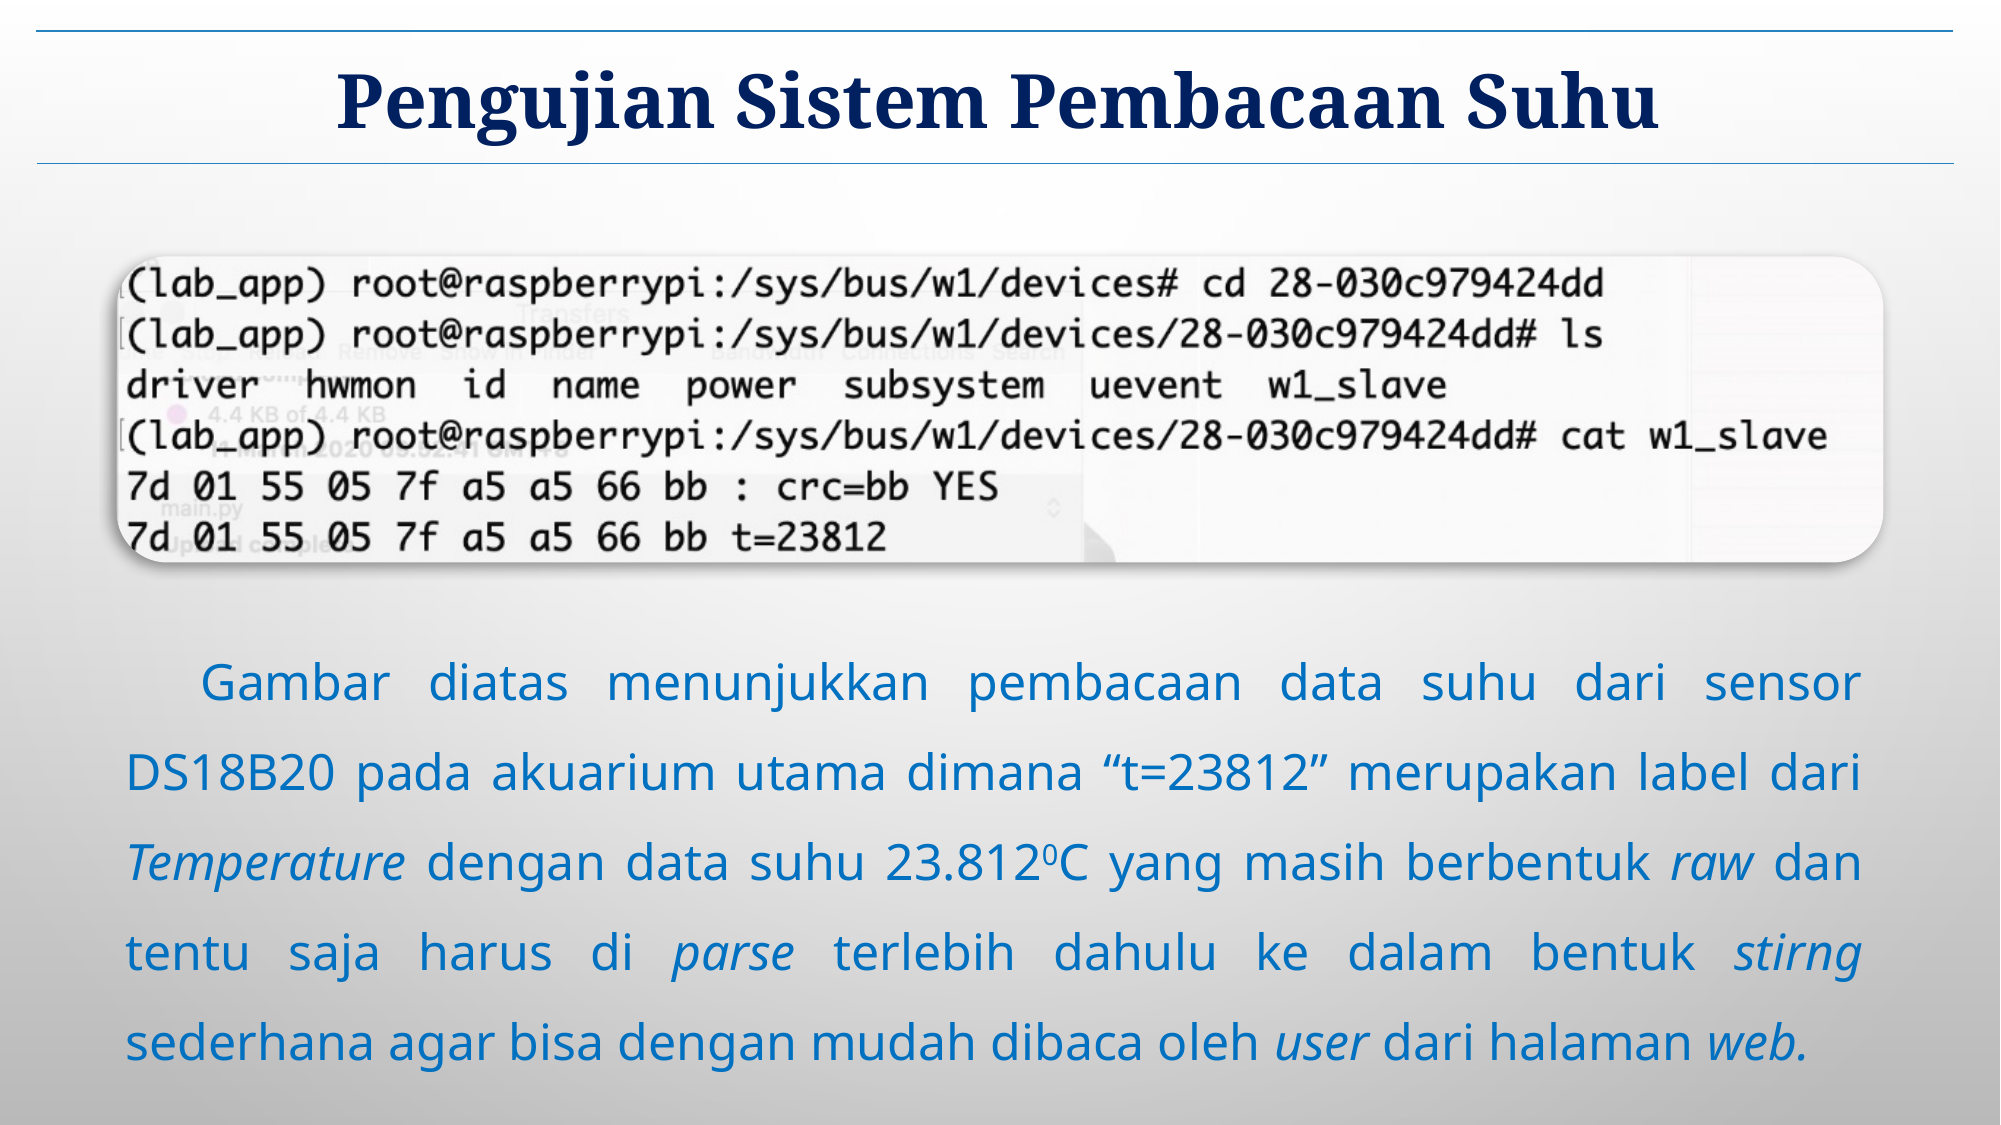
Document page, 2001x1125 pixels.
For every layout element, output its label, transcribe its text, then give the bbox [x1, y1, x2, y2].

picture [0, 0, 2000, 53]
text_box Gambar diatas menunjukkan pembacaan data suhu dari sensor DS18B20 pada akuarium utama dimana “t=23812” merupakan label dari Temperature dengan data suhu 23.8120C yang masih berbentuk raw dan tentu saja harus di parse terlebih dahulu ke dalam bentuk stirng sederhana agar bisa dengan mudah dibaca oleh user dari halaman web. [110, 613, 1878, 1078]
picture [0, 144, 2000, 1125]
text_box Pengujian Sistem Pembacaan Suhu [0, 53, 2000, 144]
